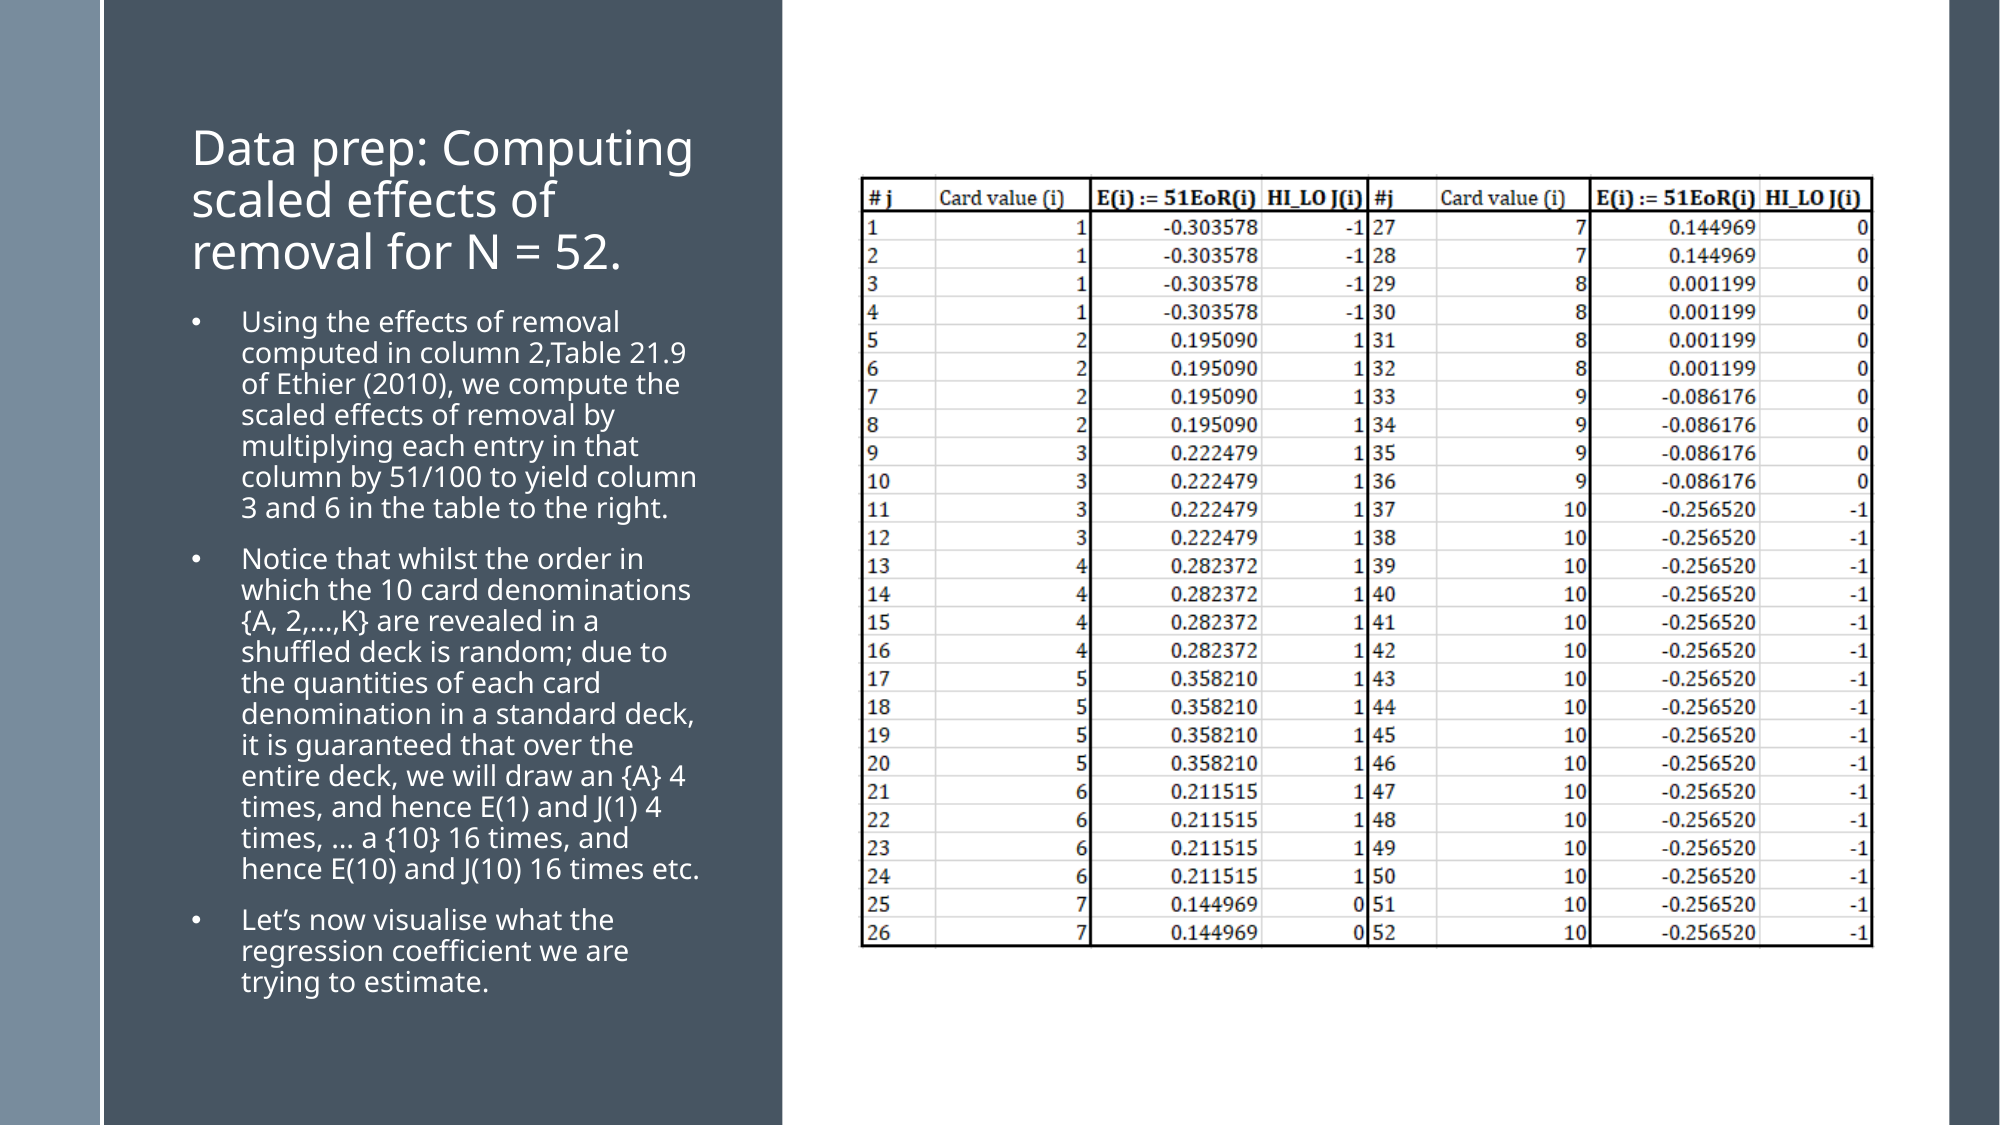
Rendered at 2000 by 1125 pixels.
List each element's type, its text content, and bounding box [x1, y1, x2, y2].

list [857, 174, 1875, 949]
title Data prep: Computing scaled effects of removal for N = 52. [176, 62, 717, 288]
list Using the effects of removal computed in column 2,Table 21.9 of Ethier (2010), we compute the scaled effects of removal by multiplying each entry in that column by 51/100 to yield column 3 and 6 in the table to the right. Notice that whilst the order in which the 10 card denominations {A, 2,…,K} are revealed in a shuffled deck is random; due to the quantities of each card denomination in a standard deck, it is guaranteed that over the entire deck, we will draw an {A} 4 times, and hence E(1) and J(1) 4 times, … a {10} 16 times, and hence E(10) and J(10) 16 times etc. Let’s now visualise what the regression coefficient we are trying to estimate. [176, 299, 717, 1059]
